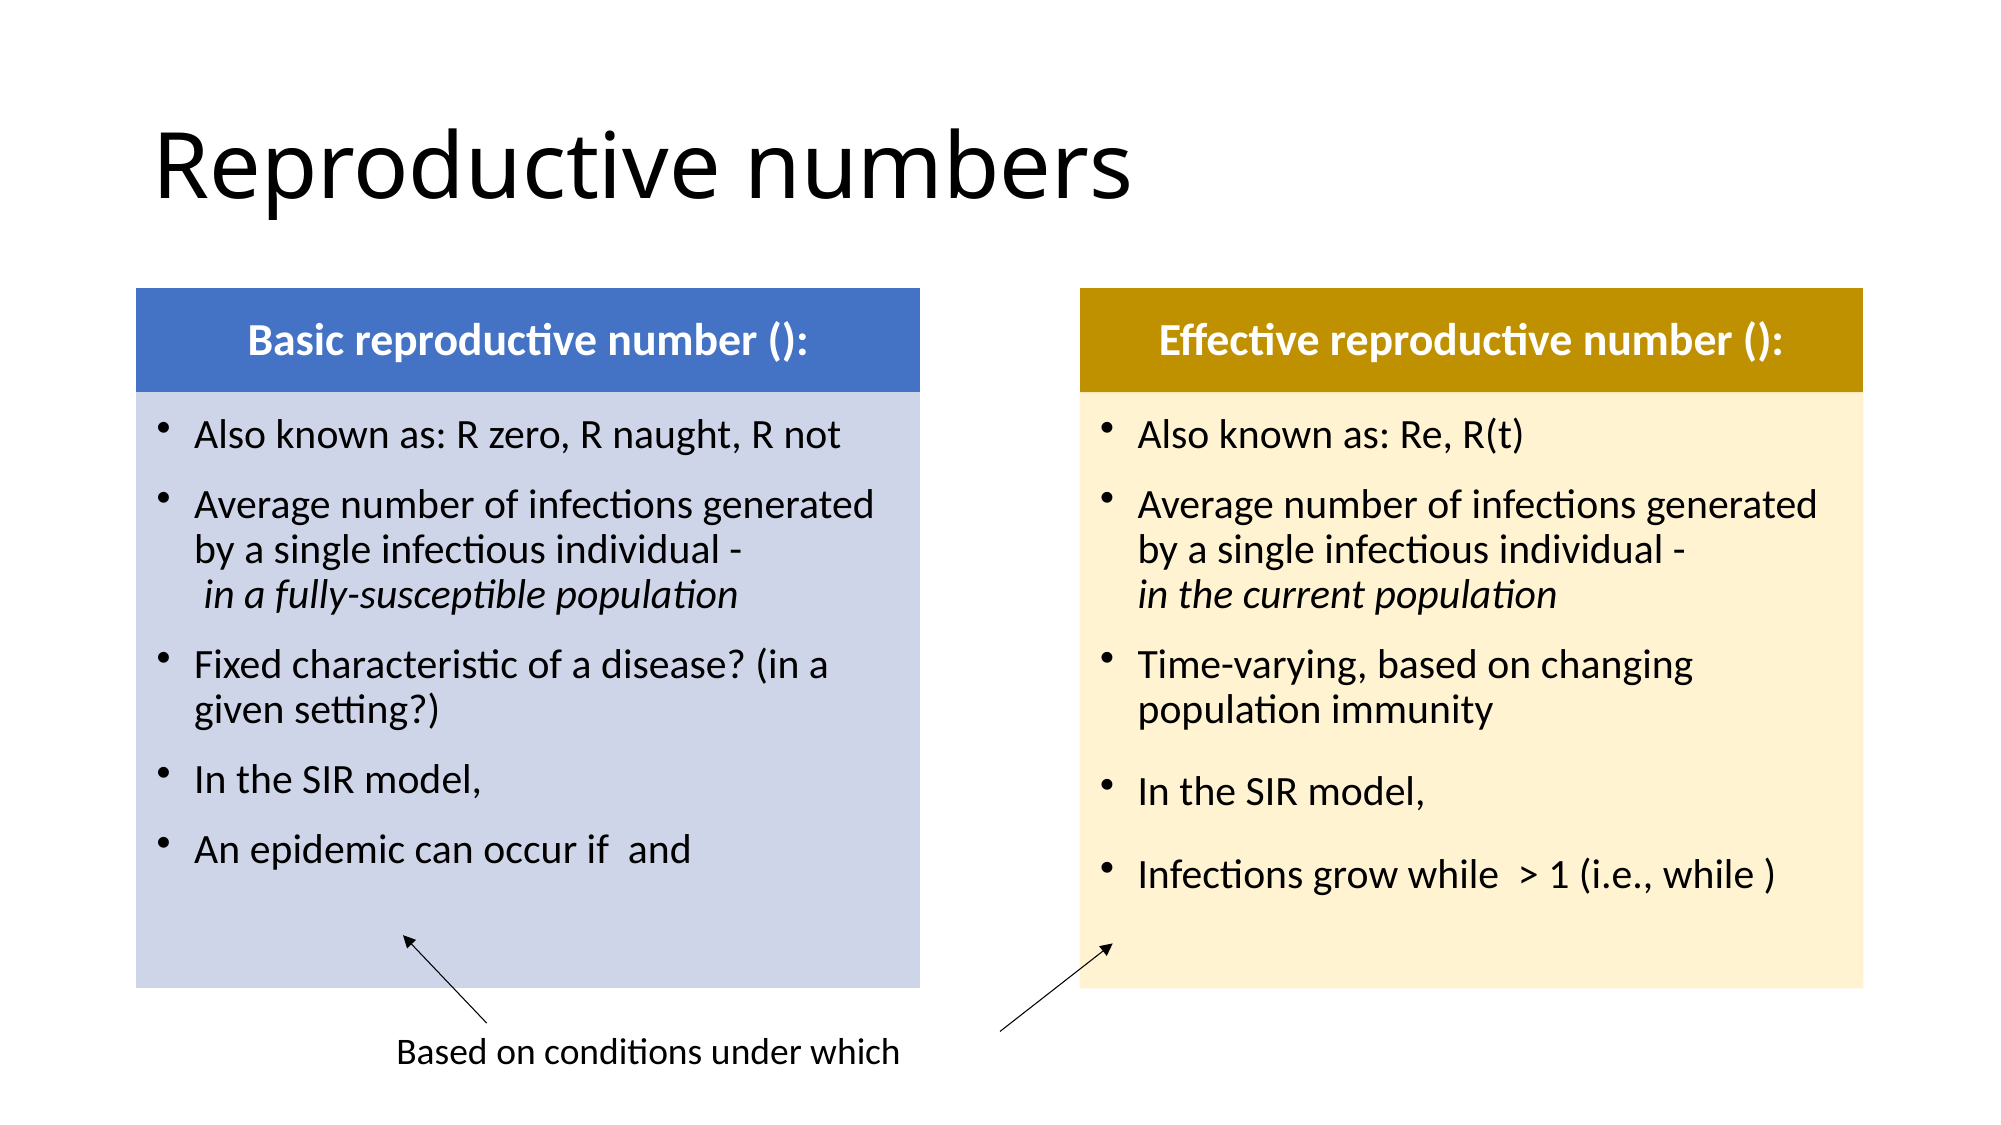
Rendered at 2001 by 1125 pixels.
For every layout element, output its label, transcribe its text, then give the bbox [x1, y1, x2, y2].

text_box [137, 289, 1863, 988]
title Reproductive numbers [137, 59, 1863, 278]
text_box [402, 935, 487, 1024]
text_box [999, 943, 1113, 1032]
